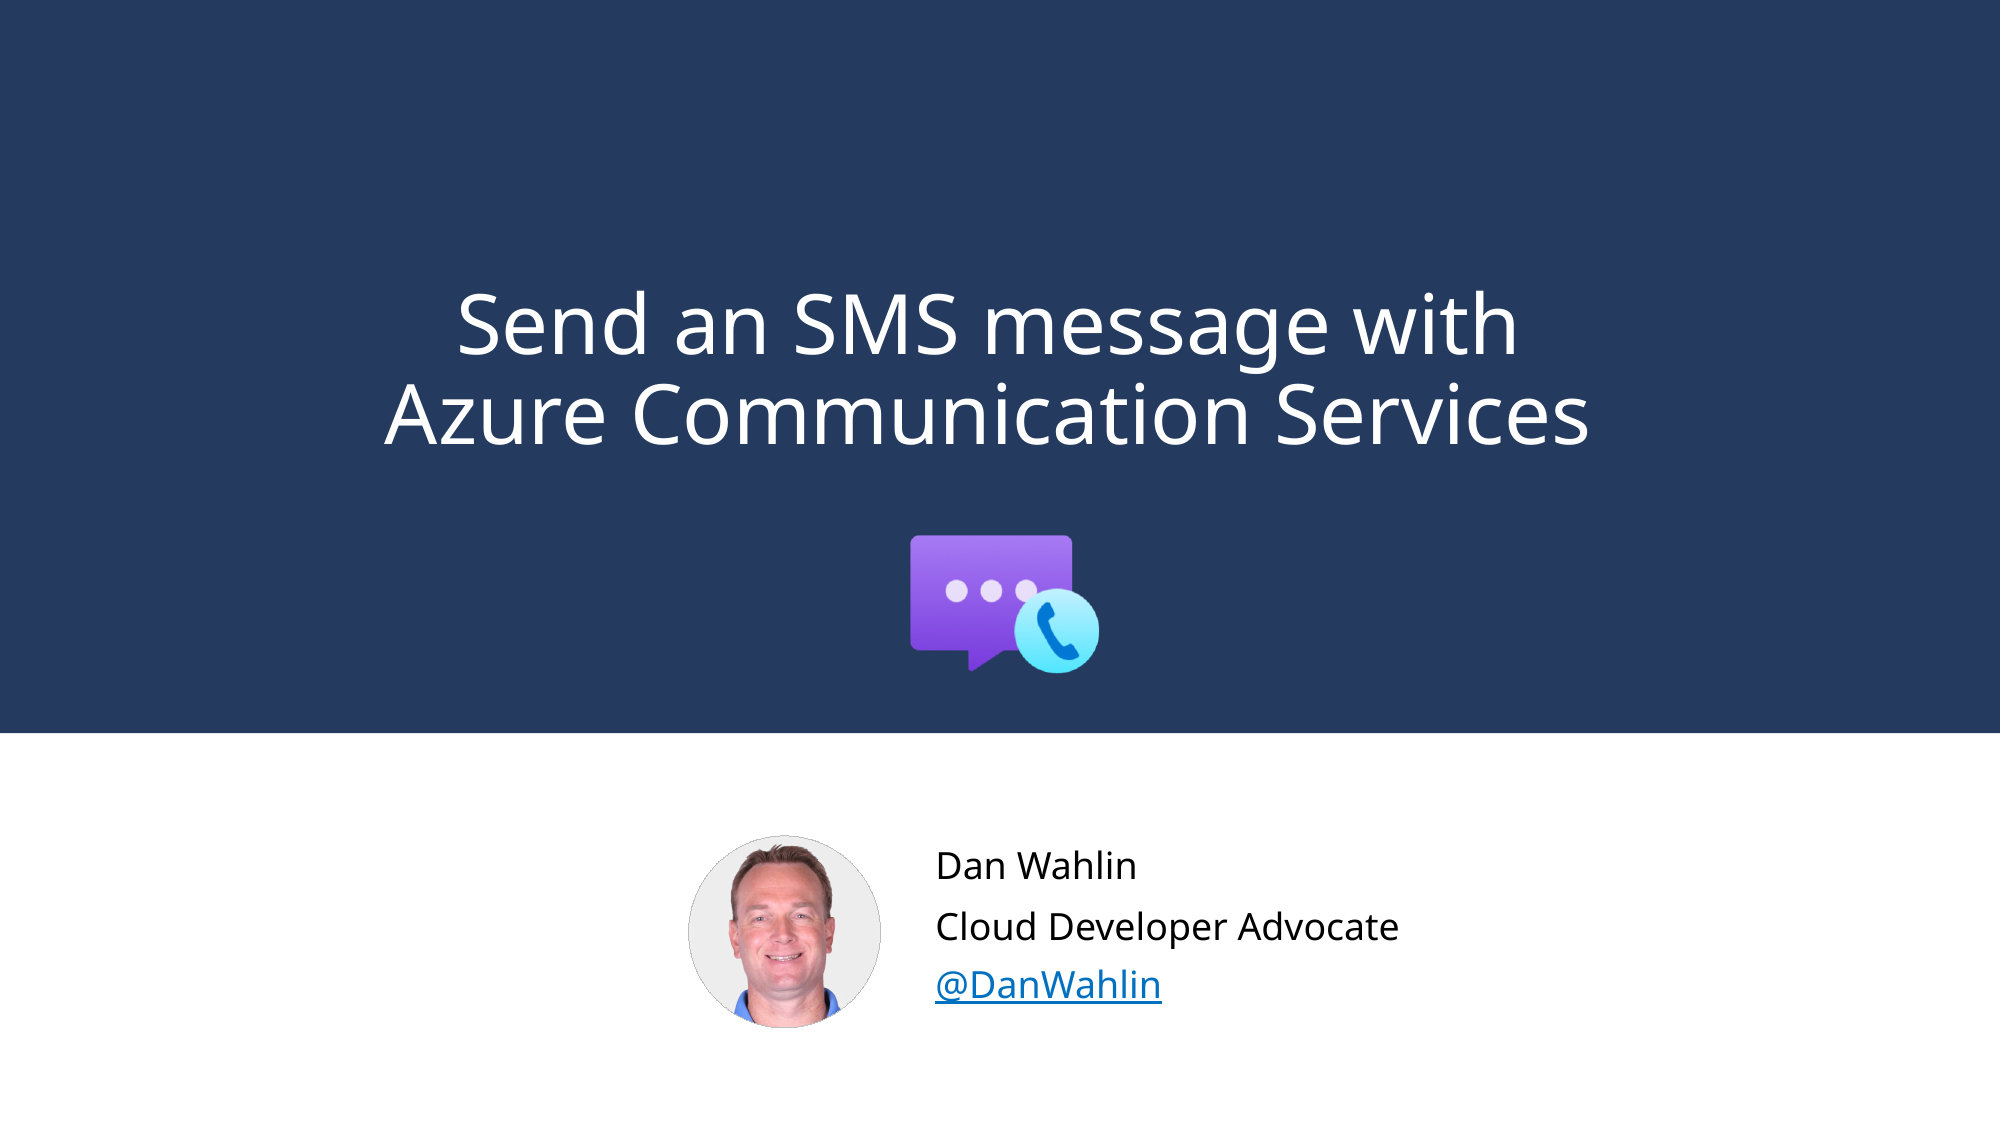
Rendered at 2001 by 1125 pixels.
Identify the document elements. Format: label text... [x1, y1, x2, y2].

picture [688, 835, 881, 1029]
text_box Dan Wahlin [920, 839, 1503, 888]
text_box Cloud Developer Advocate [920, 900, 1912, 932]
text_box Send an SMS message with Azure Communication Services [49, 283, 1951, 463]
text_box [0, 0, 2000, 734]
text_box @DanWahlin [920, 958, 1912, 1007]
picture [880, 481, 1120, 721]
